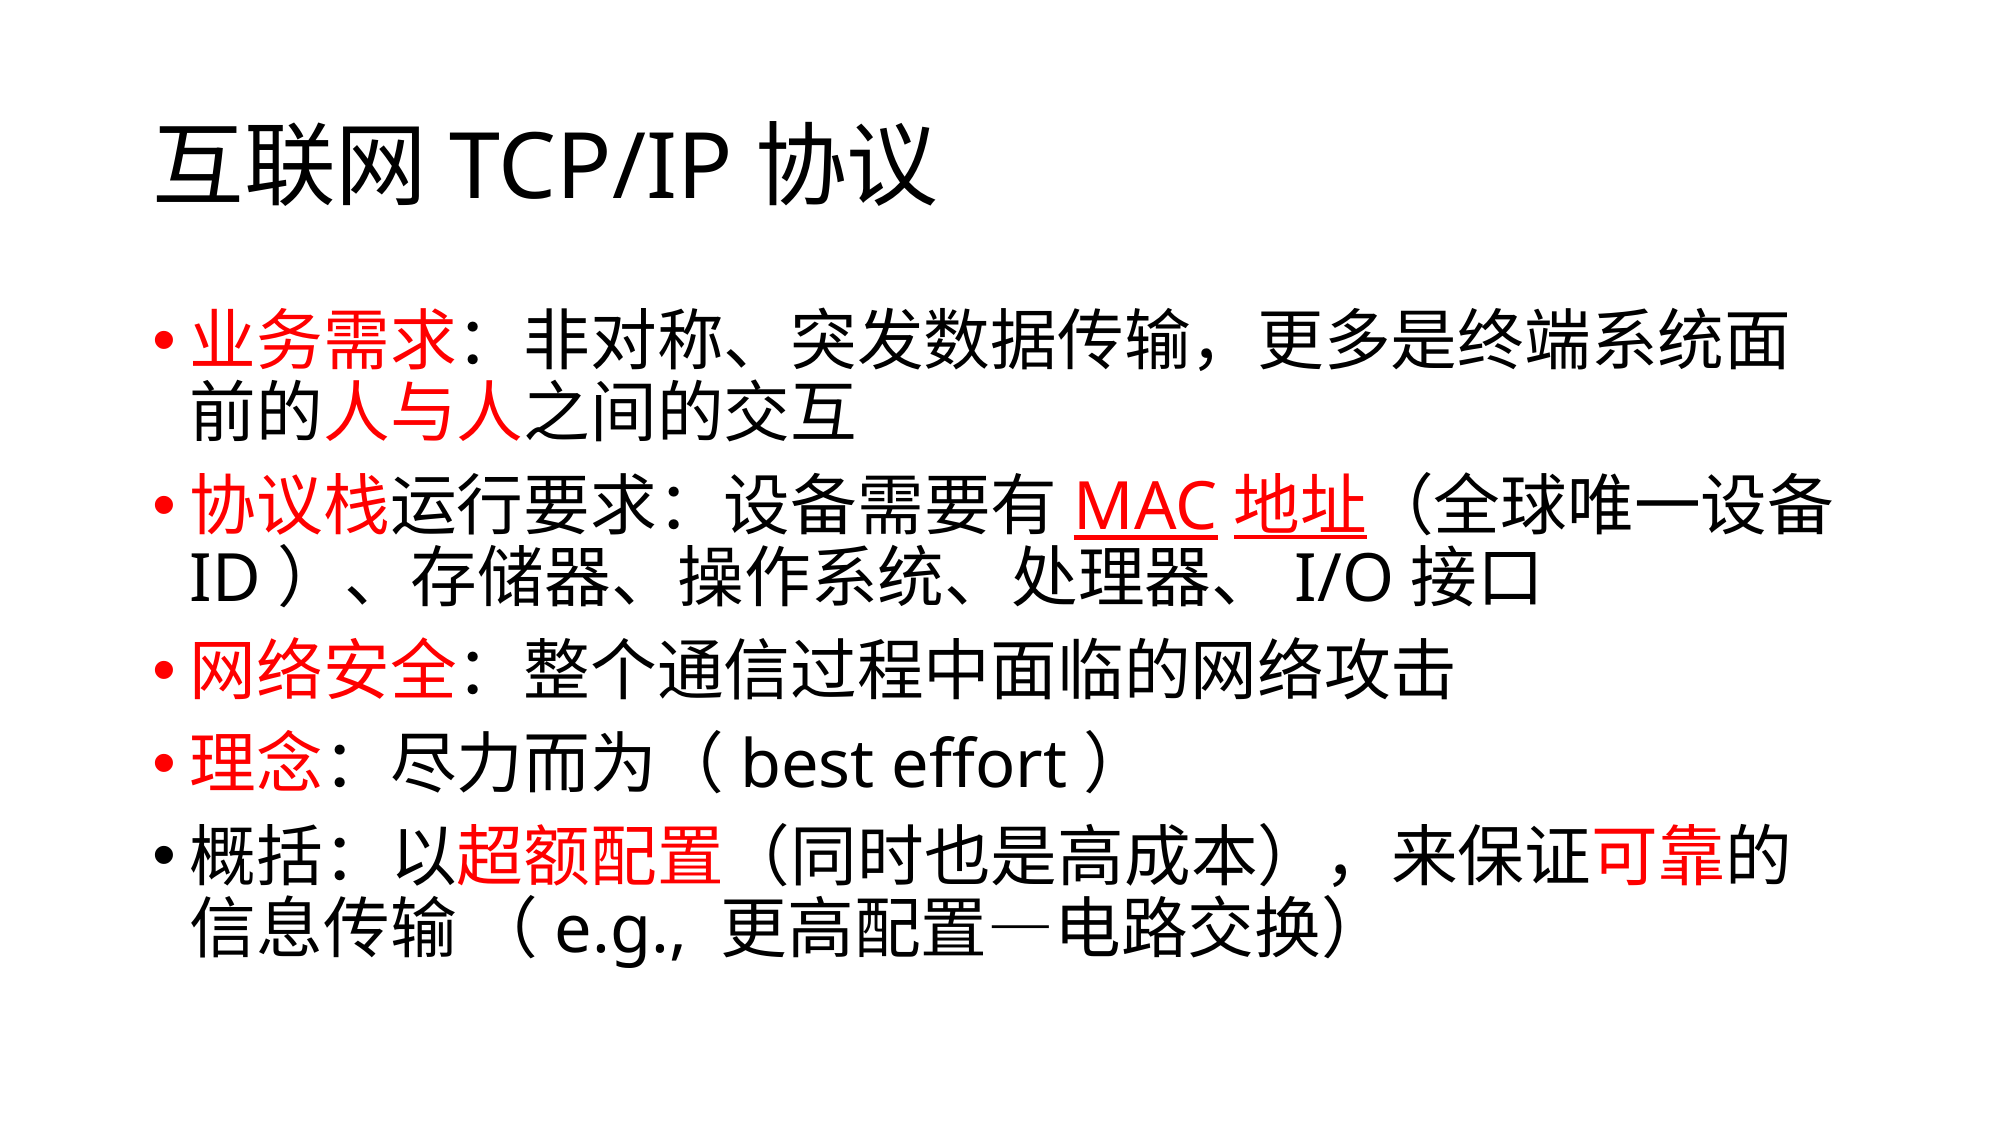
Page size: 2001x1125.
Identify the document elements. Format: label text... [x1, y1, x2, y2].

list 业务需求：非对称、突发数据传输，更多是终端系统面前的人与人之间的交互 协议栈运行要求：设备需要有MAC地址（全球唯一设备ID）、存储器、操作系统、处理器、I/O接口 网络安全：整个通信过程中面临的网络攻击 理念：尽力而为（best effort） 概括：以超额配置（同时也是高成本），来保证可靠的信息传输 （e.g., 更高配置—电路交换） [137, 299, 1863, 1014]
title 互联网TCP/IP协议 [137, 59, 1863, 278]
